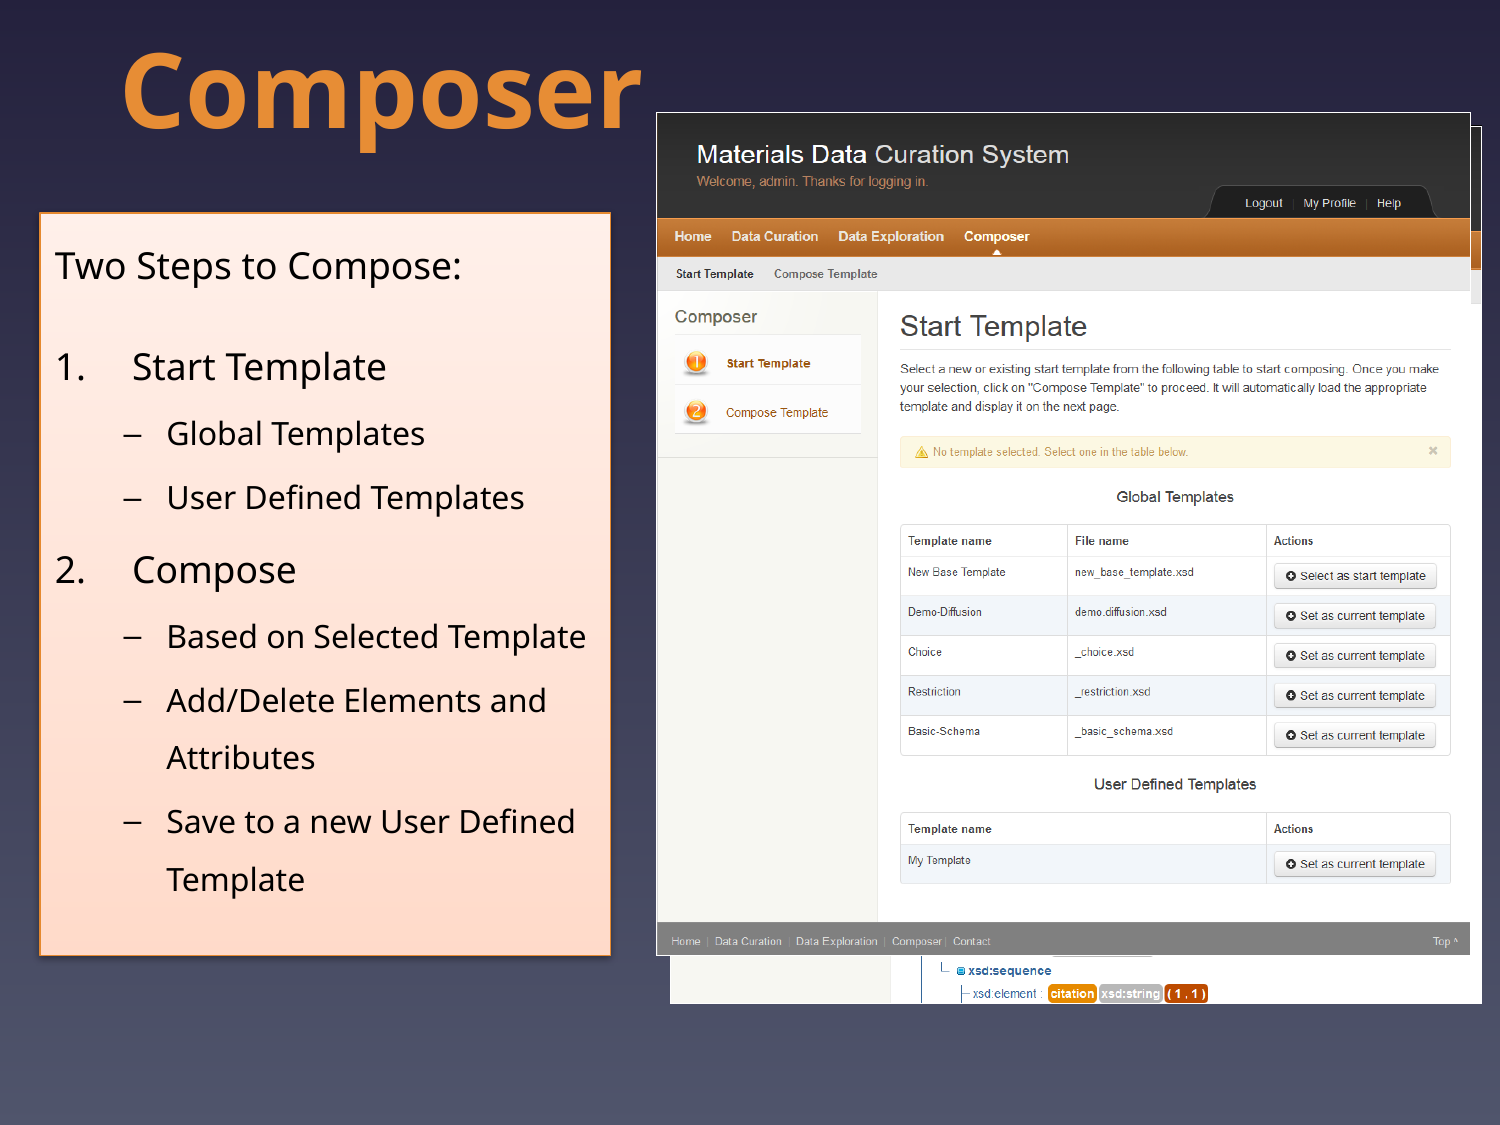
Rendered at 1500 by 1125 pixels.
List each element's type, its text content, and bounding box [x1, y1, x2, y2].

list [670, 125, 1483, 1004]
picture [656, 112, 1471, 956]
title Composer [25, 16, 738, 160]
list Two Steps to Compose: Start Template Global Templates User Defined Templates Compose Based on Selected Template Add/Delete Elements and Attributes Save to a new User Defined Template [39, 212, 611, 956]
